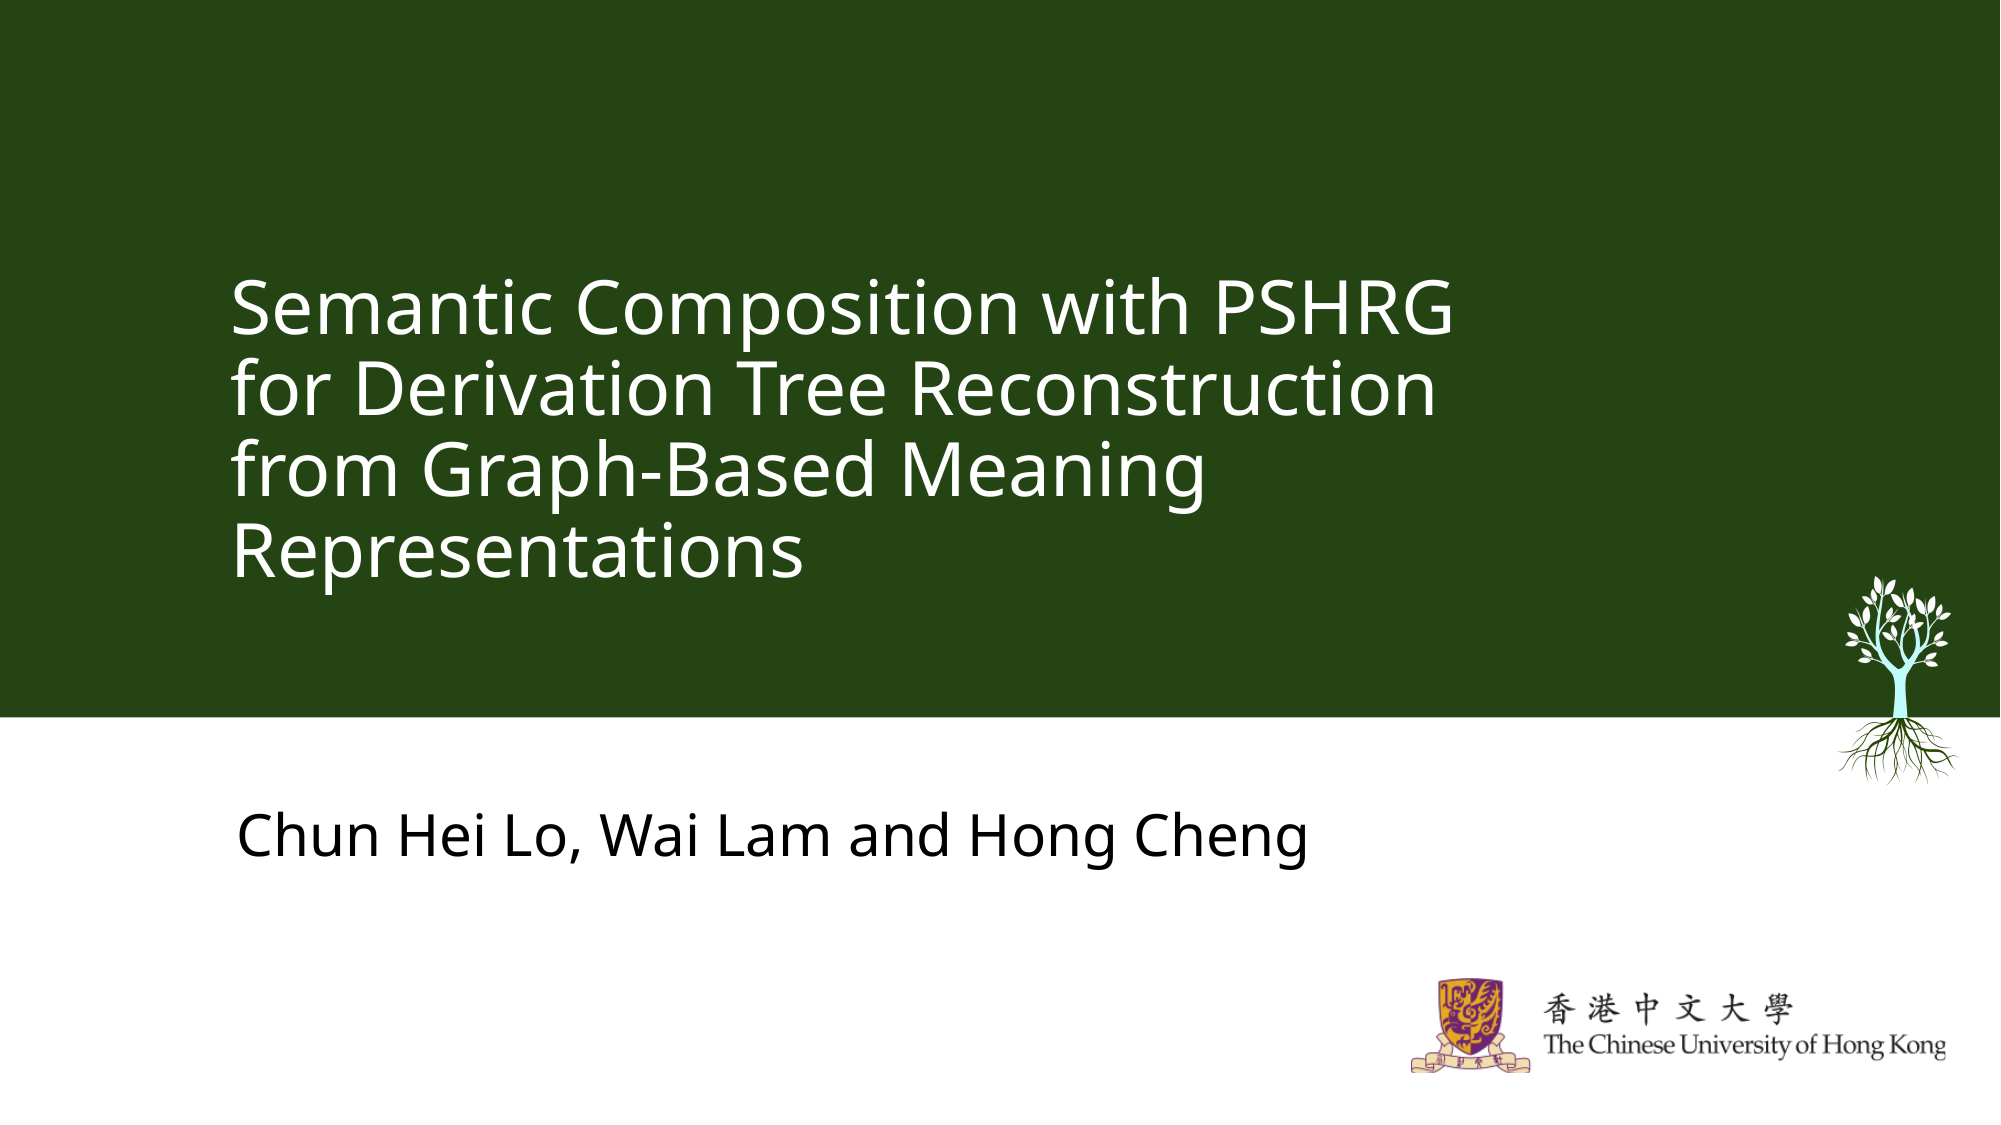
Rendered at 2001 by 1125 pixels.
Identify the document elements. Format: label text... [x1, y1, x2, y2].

title Semantic Composition with PSHRG for Derivation Tree Reconstruction from Graph-Based Meaning Representations [215, 120, 1520, 601]
subtitle Chun Hei Lo, Wai Lam and Hong Cheng [221, 799, 1863, 1039]
